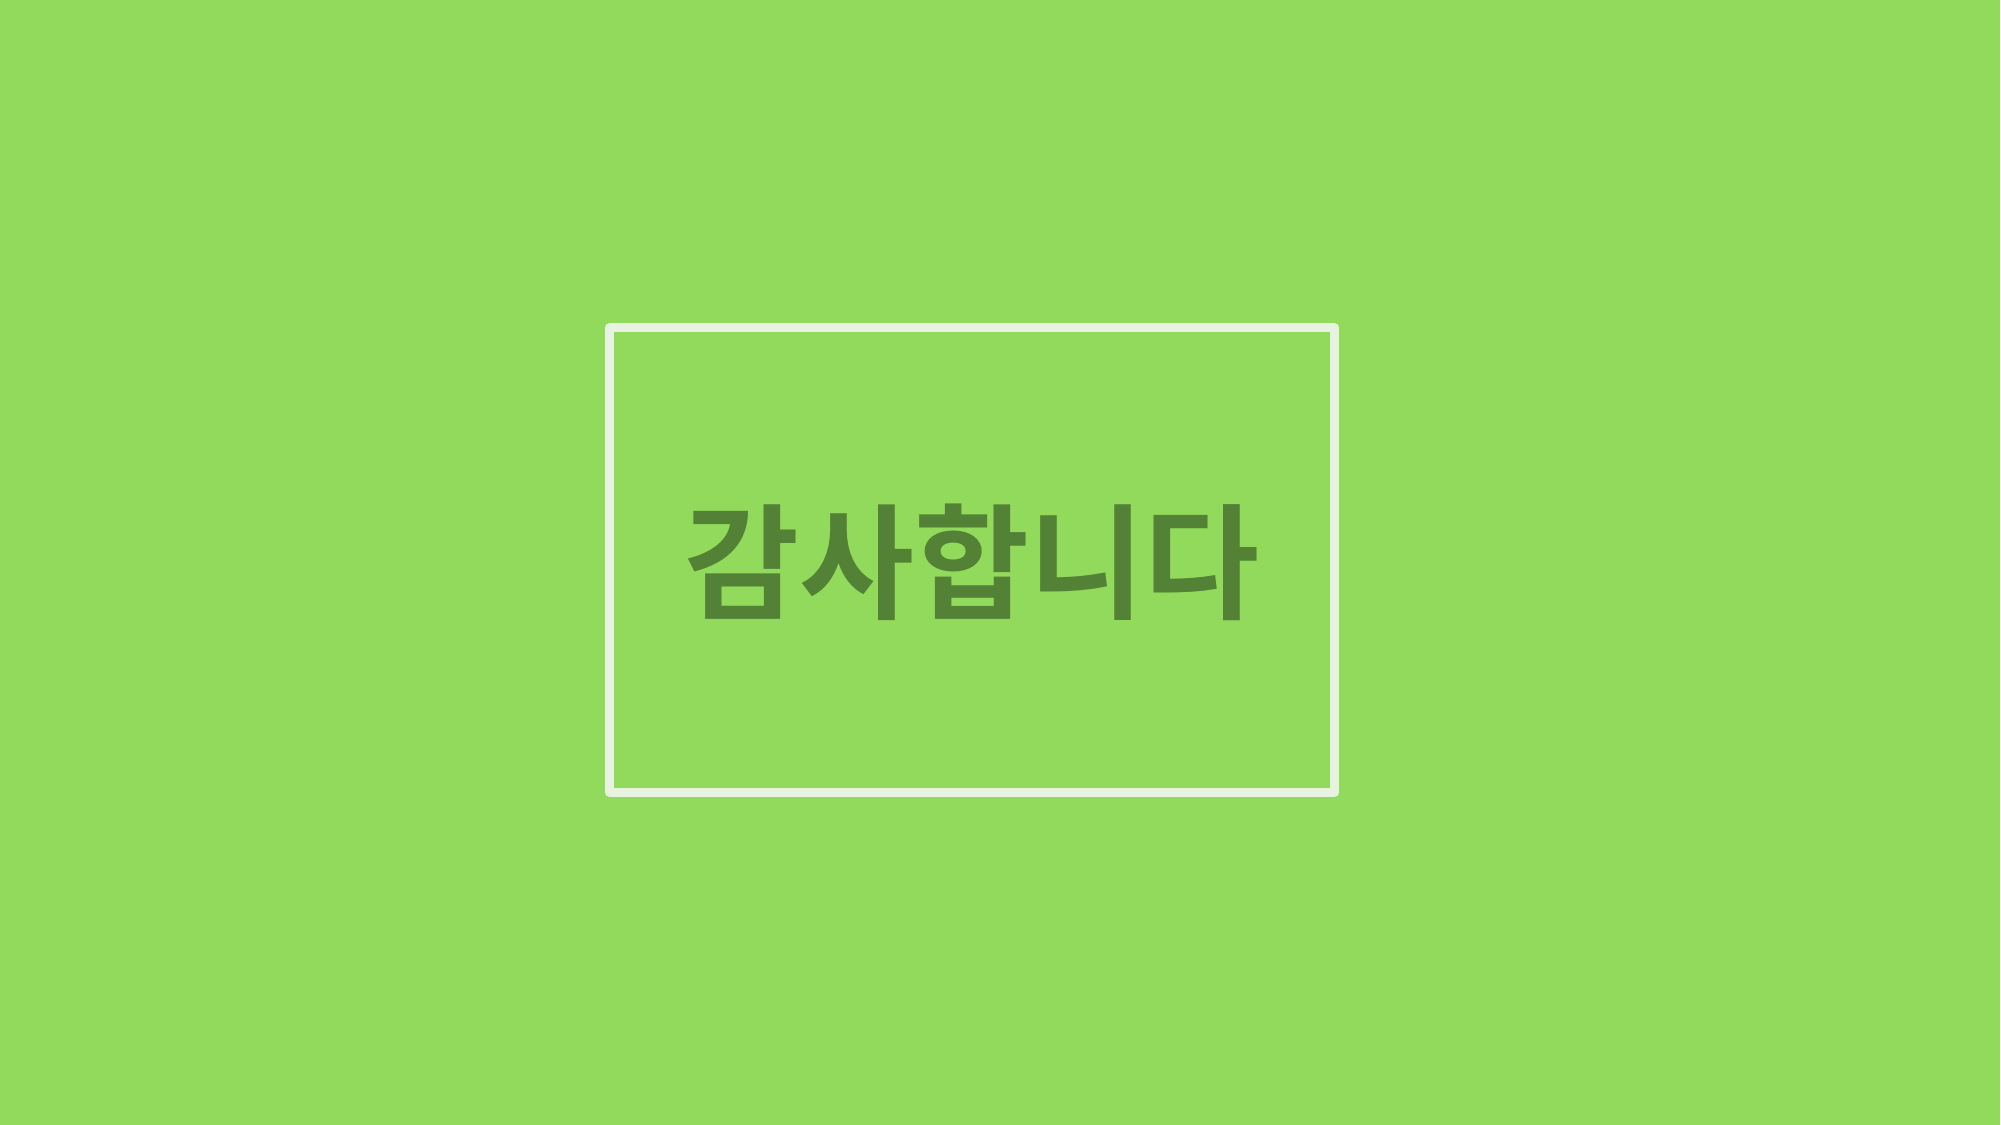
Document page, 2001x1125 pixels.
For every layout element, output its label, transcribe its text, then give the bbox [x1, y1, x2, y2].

text_box 감사합니다 [609, 327, 1335, 793]
